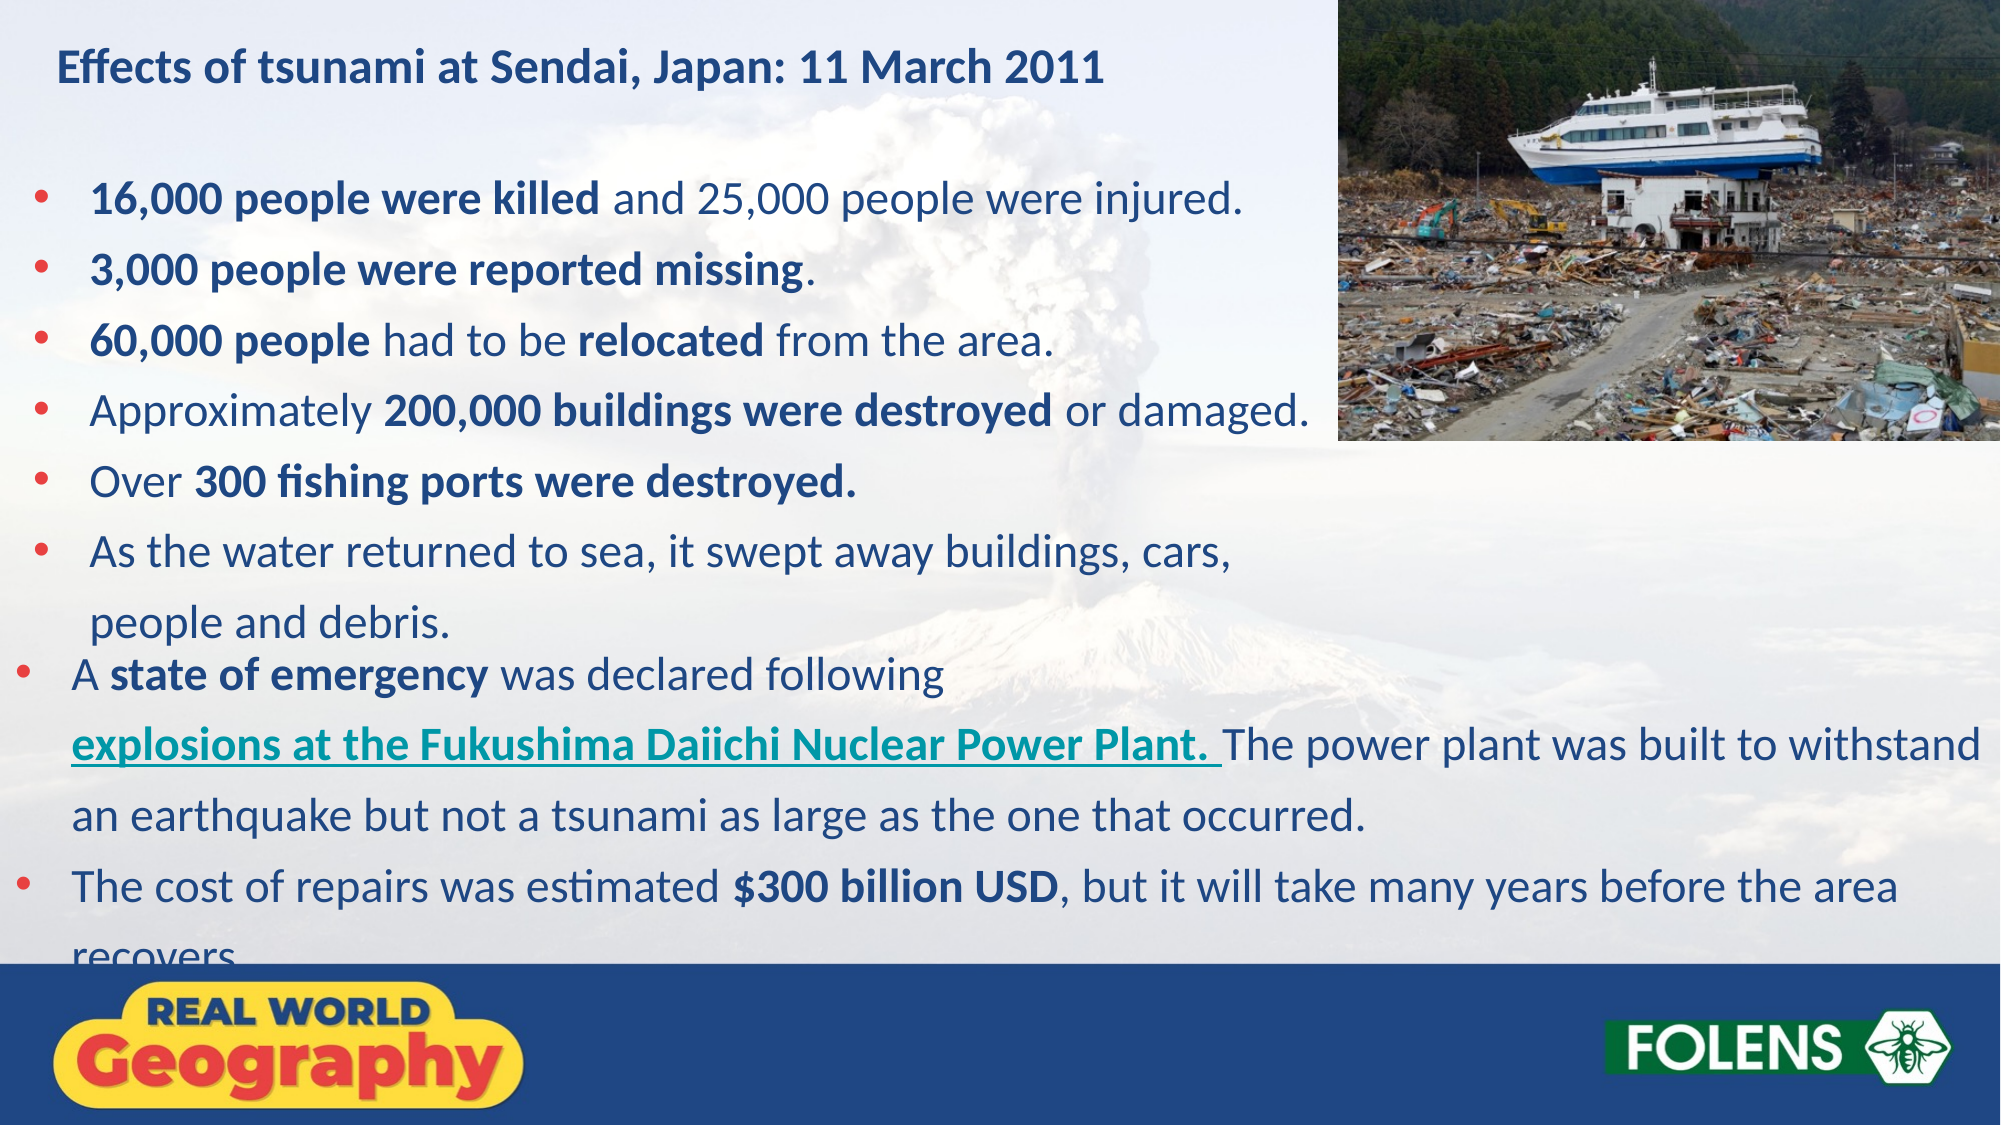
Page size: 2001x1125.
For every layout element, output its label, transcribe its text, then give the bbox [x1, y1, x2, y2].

text_box 16,000 people were killed and 25,000 people were injured. 3,000 people were reported missing. 60,000 people had to be relocated from the area. Approximately 200,000 buildings were destroyed or damaged. Over 300 fishing ports were destroyed. As the water returned to sea, it swept away buildings, cars, people and debris. [18, 146, 1377, 621]
text_box A state of emergency was declared following explosions at the Fukushima Daiichi Nuclear Power Plant. The power plant was built to withstand an earthquake but not a tsunami as large as the one that occurred. The cost of repairs was estimated $300 billion USD, but it will take many years before the area recovers. [0, 621, 2000, 990]
picture [0, 0, 2001, 1125]
text_box Effects of tsunami at Sendai, Japan: 11 March 2011 [41, 33, 1333, 135]
